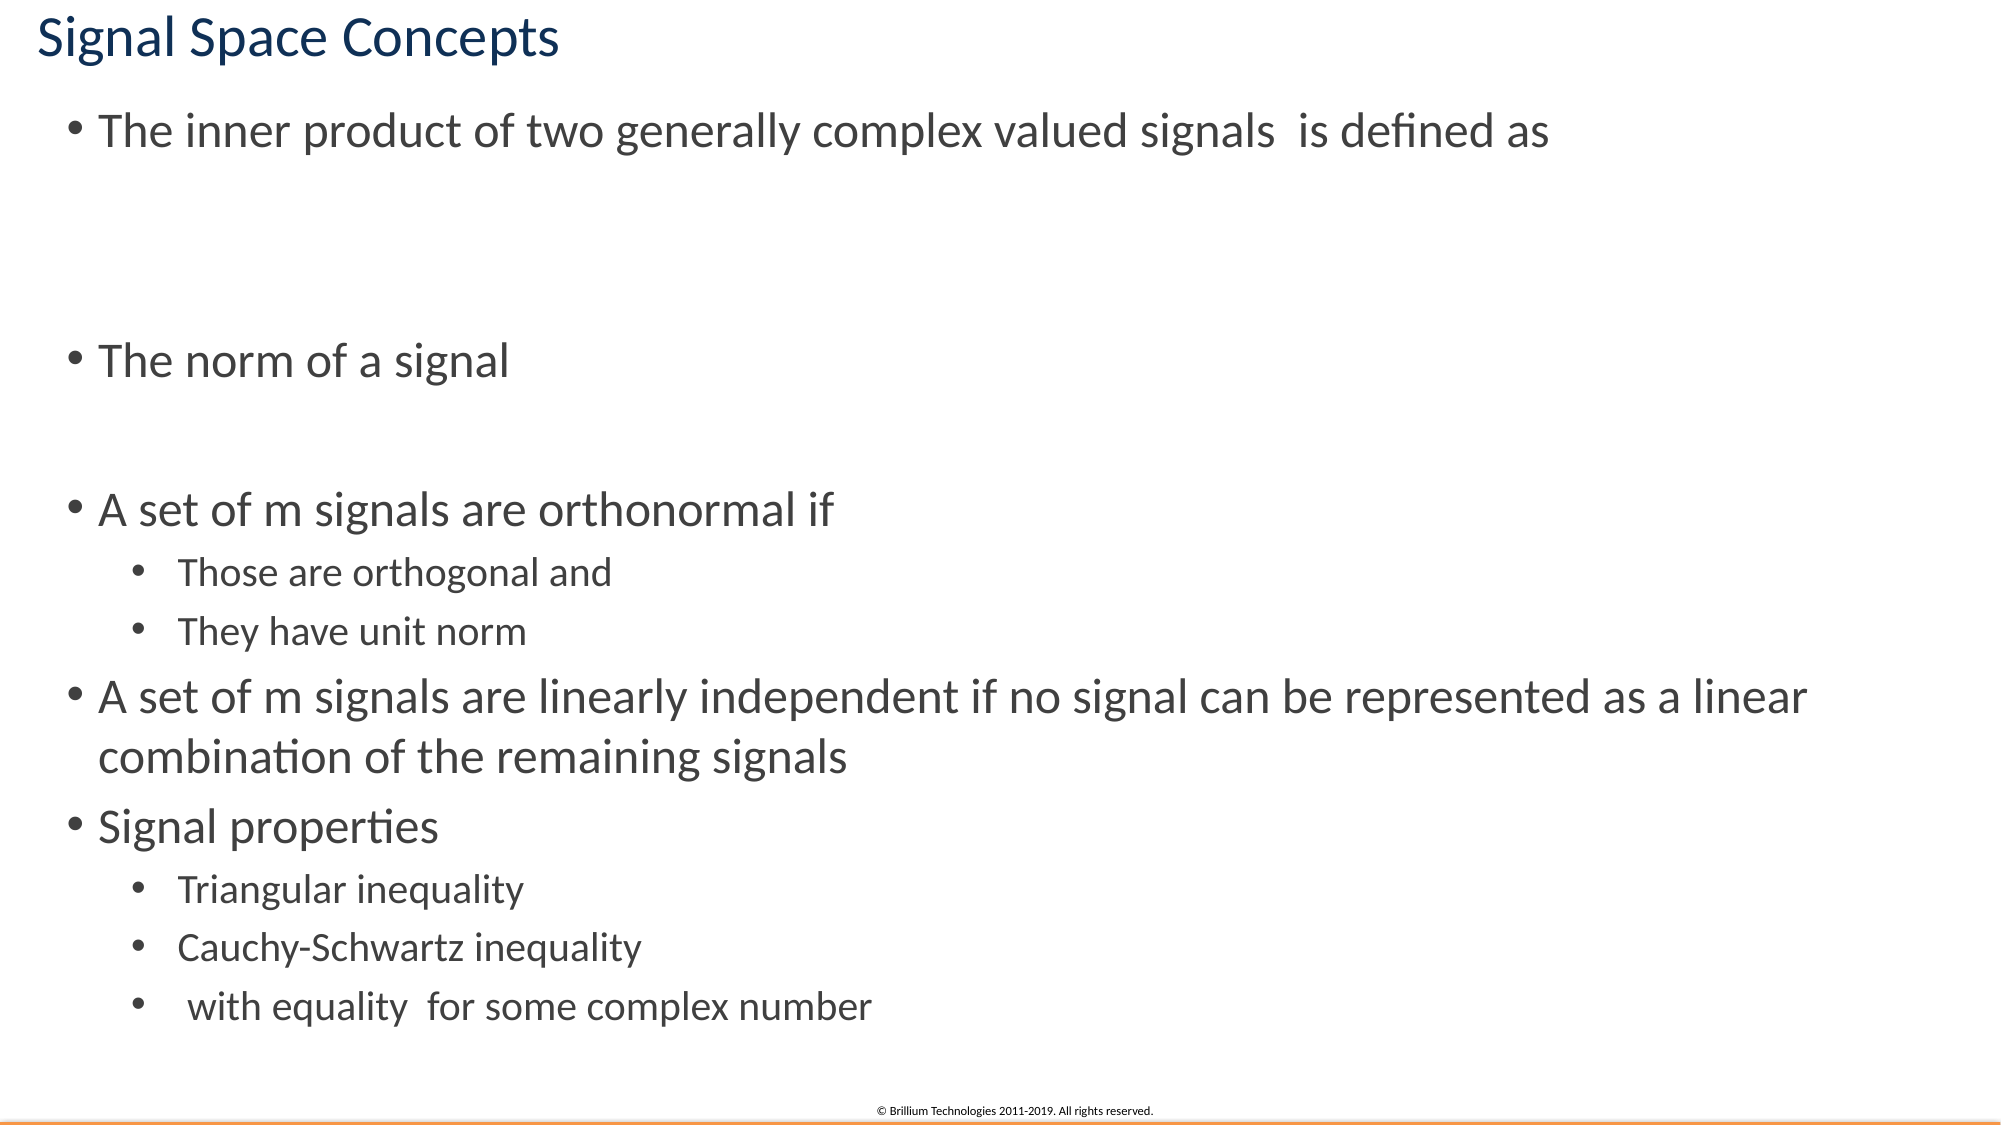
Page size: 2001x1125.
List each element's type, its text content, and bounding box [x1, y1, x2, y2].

title Signal Space Concepts [22, 0, 1900, 66]
